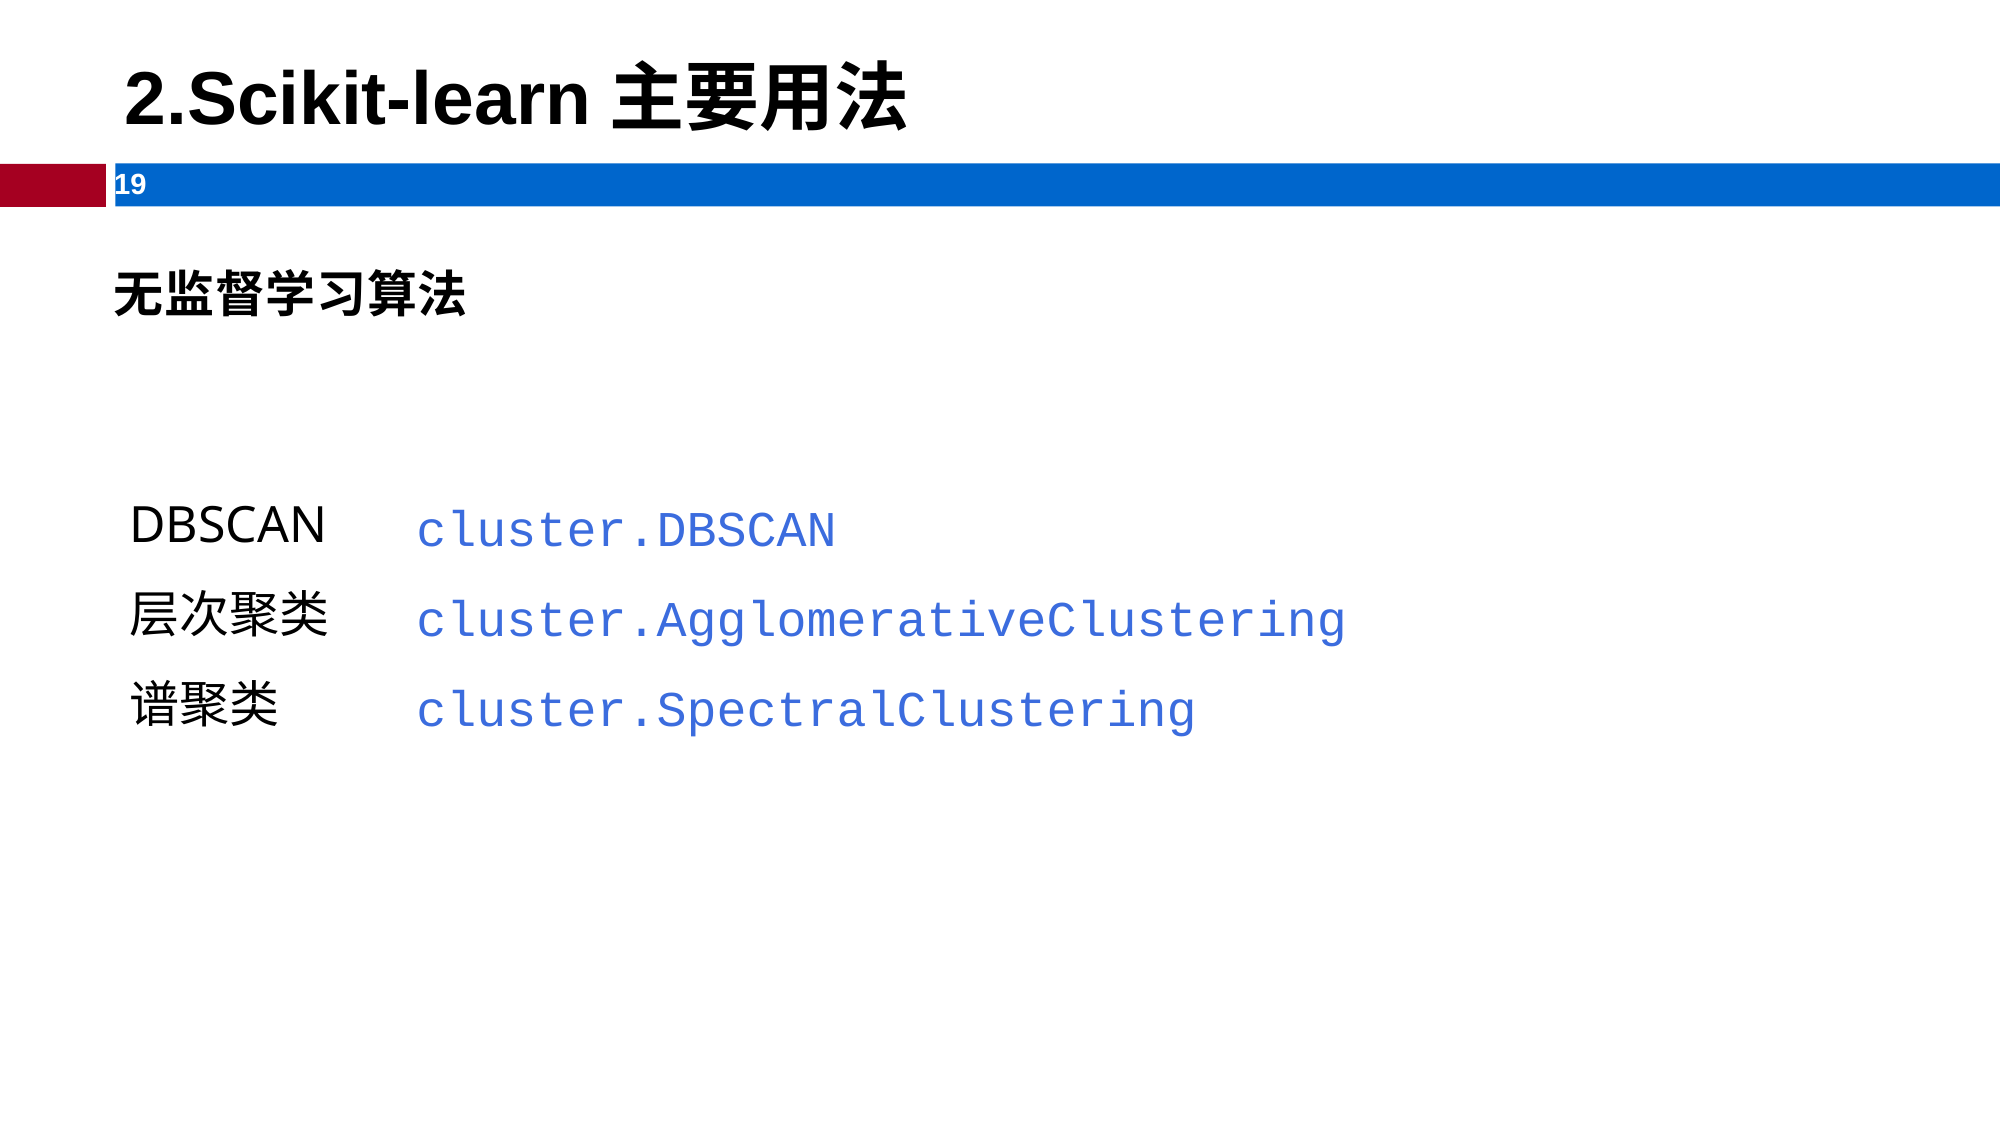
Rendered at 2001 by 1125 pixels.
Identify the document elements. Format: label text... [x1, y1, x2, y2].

text_box DBSCAN 层次聚类 谱聚类 [109, 454, 394, 740]
text_box 无监督学习算法 [0, 255, 657, 395]
text_box cluster.DBSCAN cluster.AgglomerativeClustering cluster.SpectralClustering [401, 459, 1402, 744]
title 2.Scikit-learn主要用法 [109, 38, 2000, 150]
